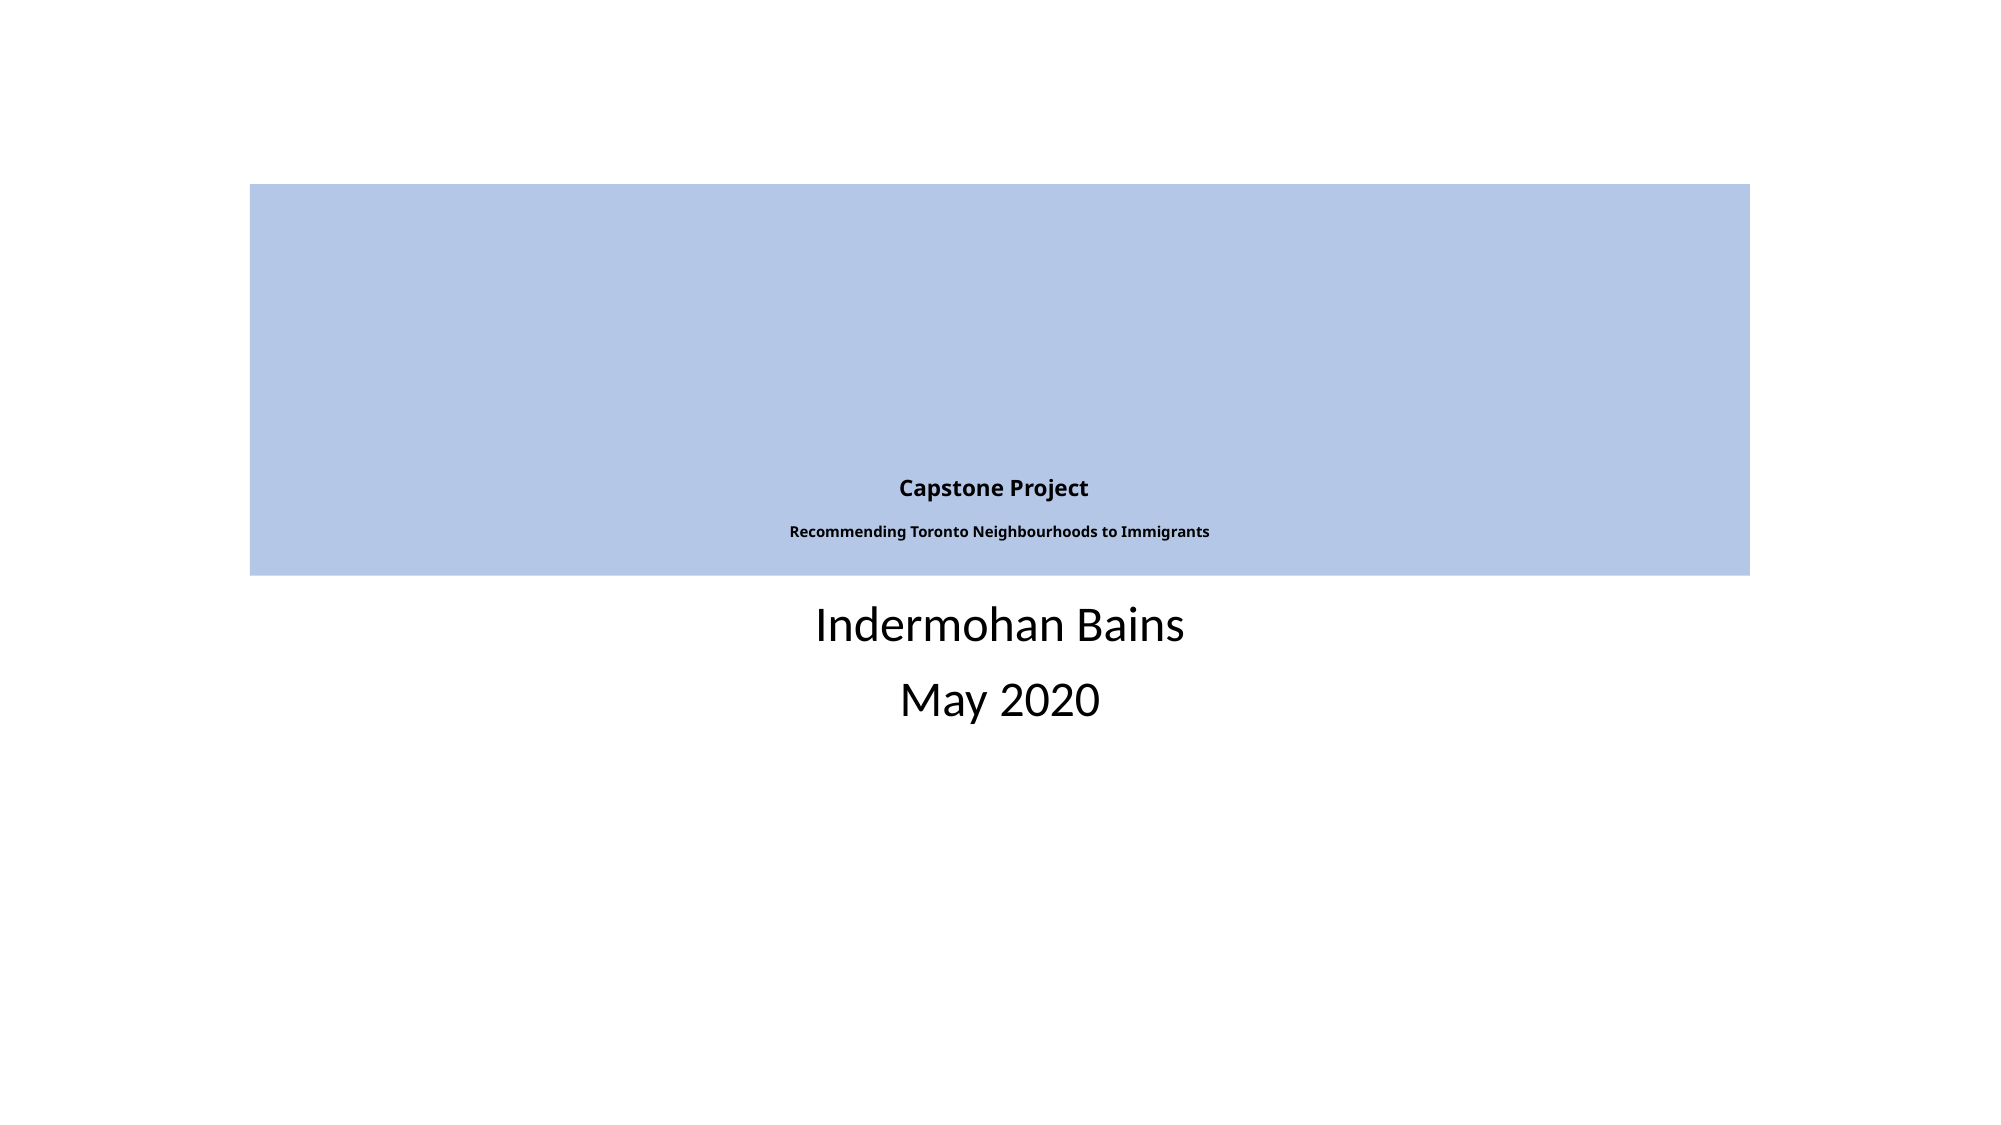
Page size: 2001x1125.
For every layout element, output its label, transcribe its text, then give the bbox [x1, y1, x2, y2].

subtitle Indermohan Bains May 2020 [249, 590, 1750, 863]
title Capstone Project Recommending Toronto Neighbourhoods to Immigrants [249, 184, 1750, 576]
